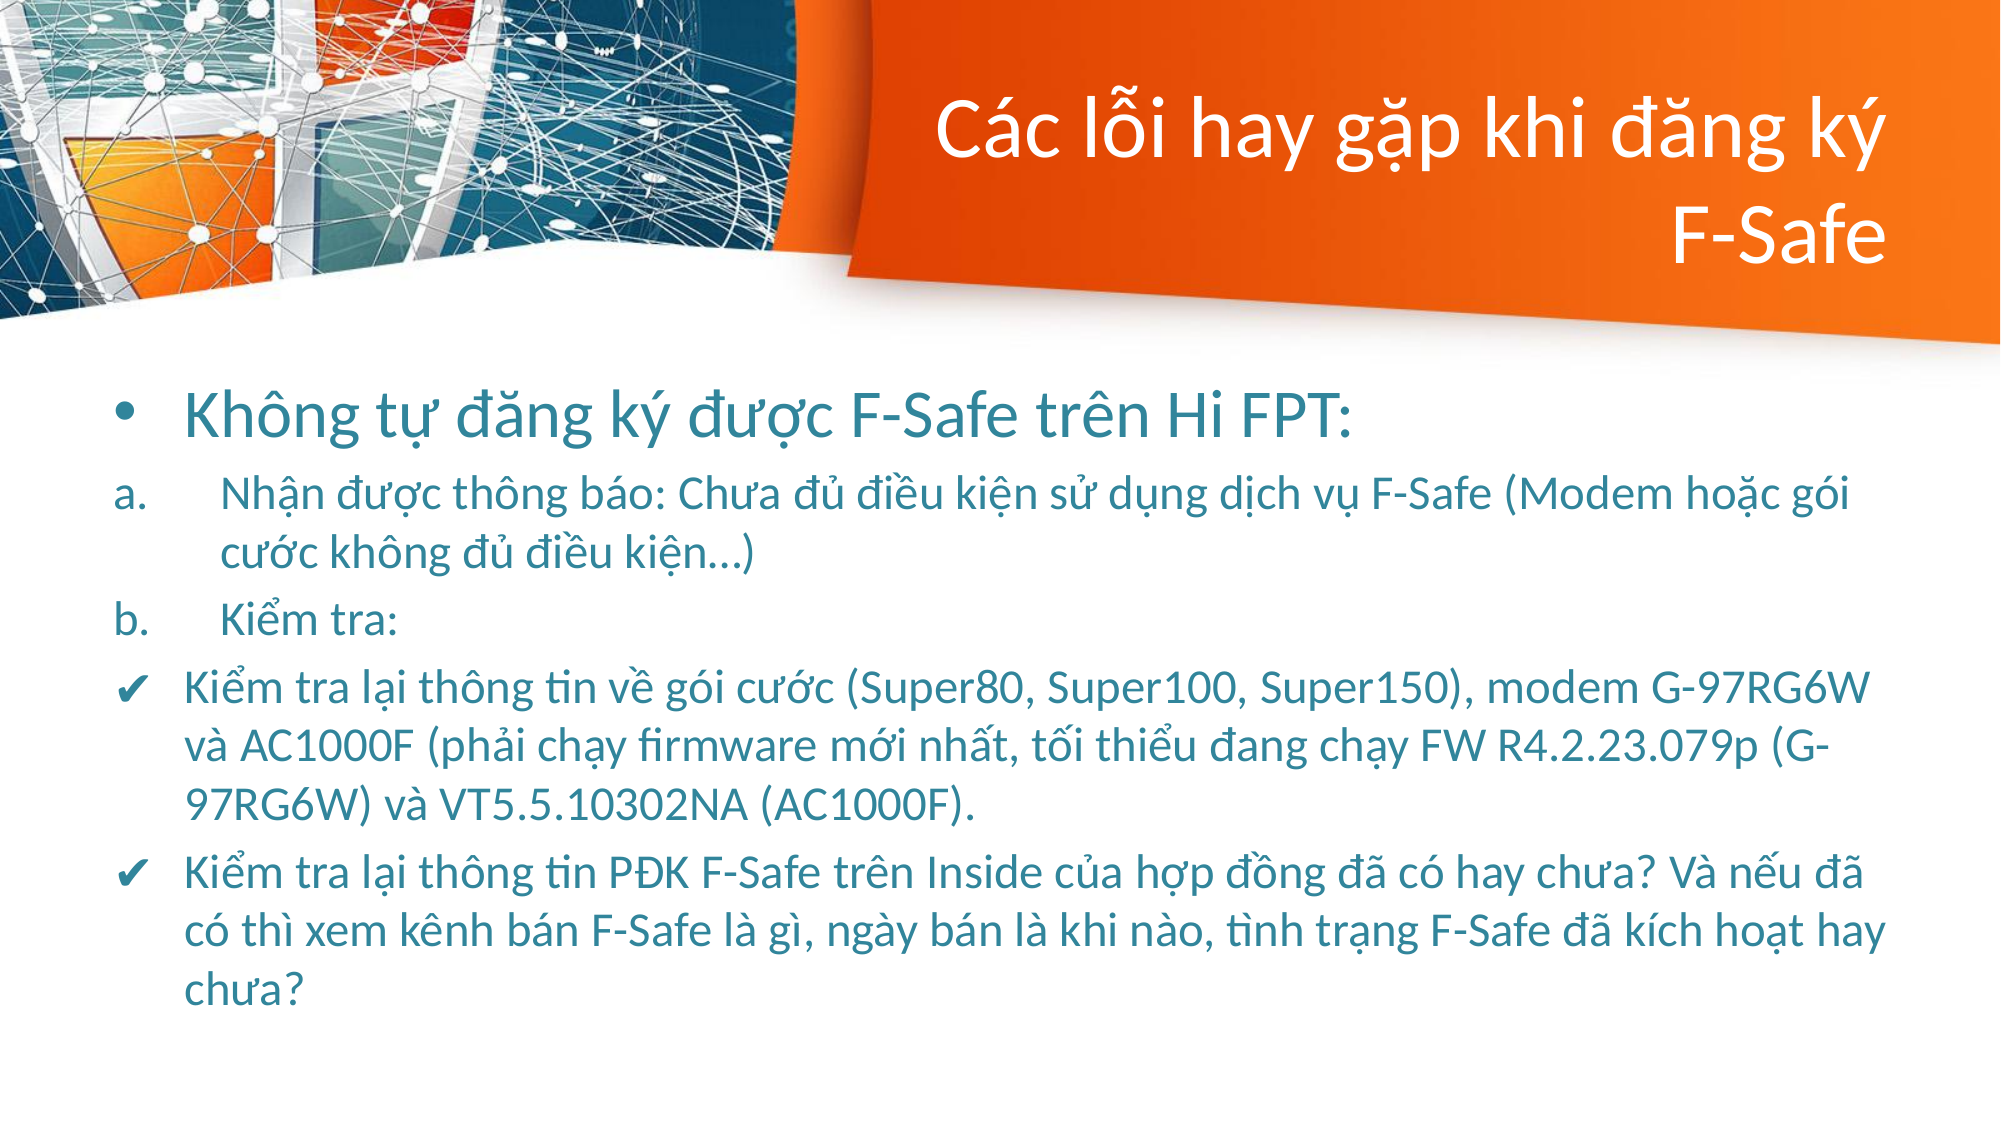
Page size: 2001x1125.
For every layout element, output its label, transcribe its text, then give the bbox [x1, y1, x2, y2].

title Các lỗi hay gặp khi đăng ký F-Safe [899, 61, 1904, 290]
picture [0, 0, 2001, 1125]
list Không tự đăng ký được F-Safe trên Hi FPT: Nhận được thông báo: Chưa đủ điều kiện sử dụng dịch vụ F-Safe (Modem hoặc gói cước không đủ điều kiện…) Kiểm tra: Kiểm tra lại thông tin về gói cước (Super80, Super100, Super150), modem G-97RG6W và AC1000F (phải chạy firmware mới nhất, tối thiểu đang chạy FW R4.2.23.079p (G-97RG6W) và VT5.5.10302NA (AC1000F). Kiểm tra lại thông tin PĐK F-Safe trên Inside của hợp đồng đã có hay chưa? Và nếu đã có thì xem kênh bán F-Safe là gì, ngày bán là khi nào, tình trạng F-Safe đã kích hoạt hay chưa? [98, 362, 1936, 1097]
